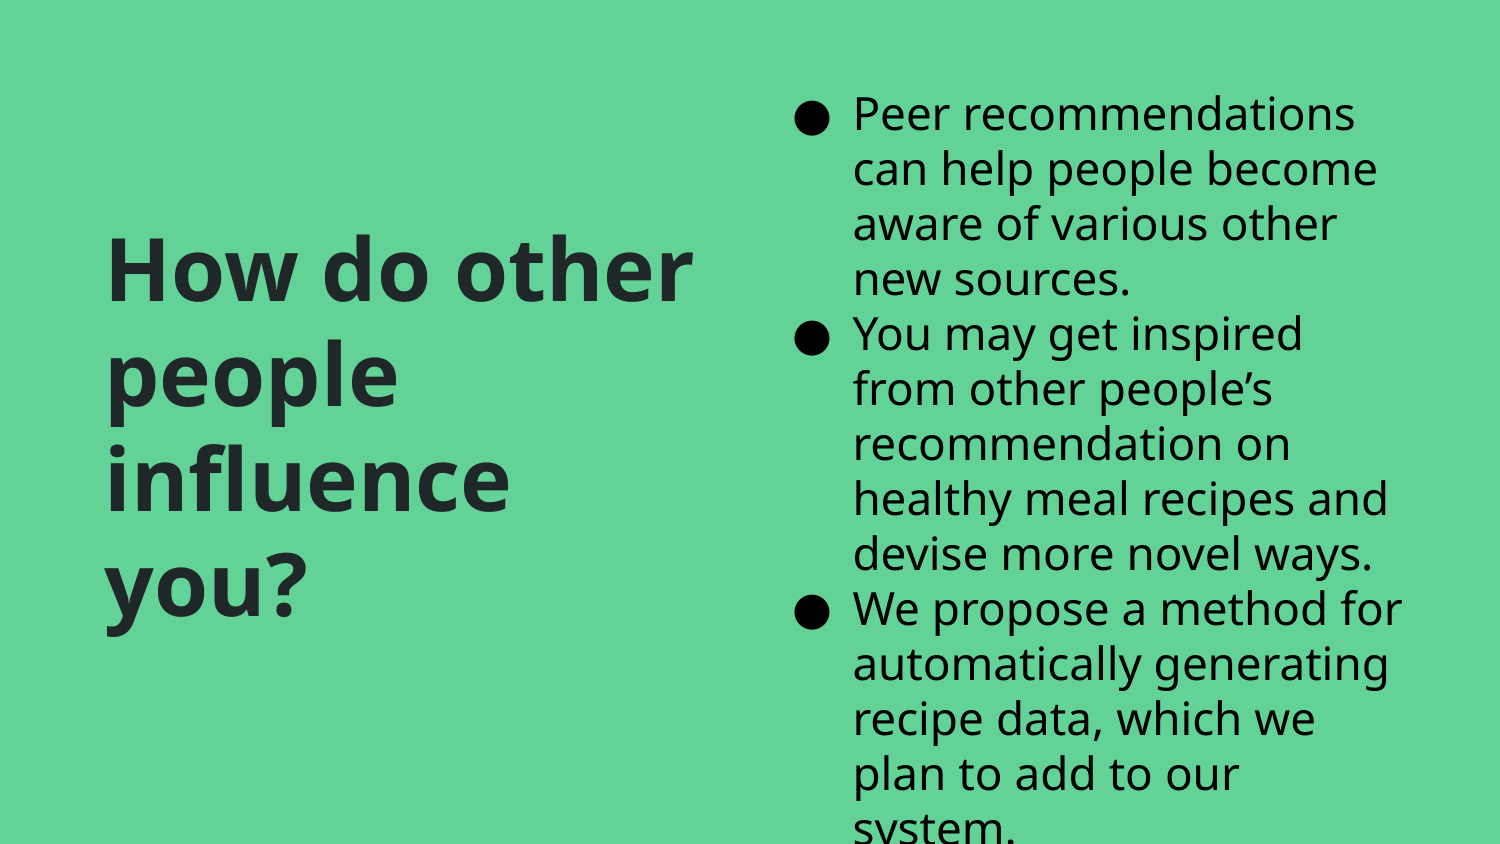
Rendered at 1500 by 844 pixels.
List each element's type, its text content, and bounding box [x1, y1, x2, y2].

text_box Peer recommendations can help people become aware of various other new sources. You may get inspired from other people’s recommendation on healthy meal recipes and devise more novel ways. We propose a method for automatically generating recipe data, which we plan to add to our system. [762, 69, 1423, 775]
title How do other people influence you? [89, 140, 750, 812]
